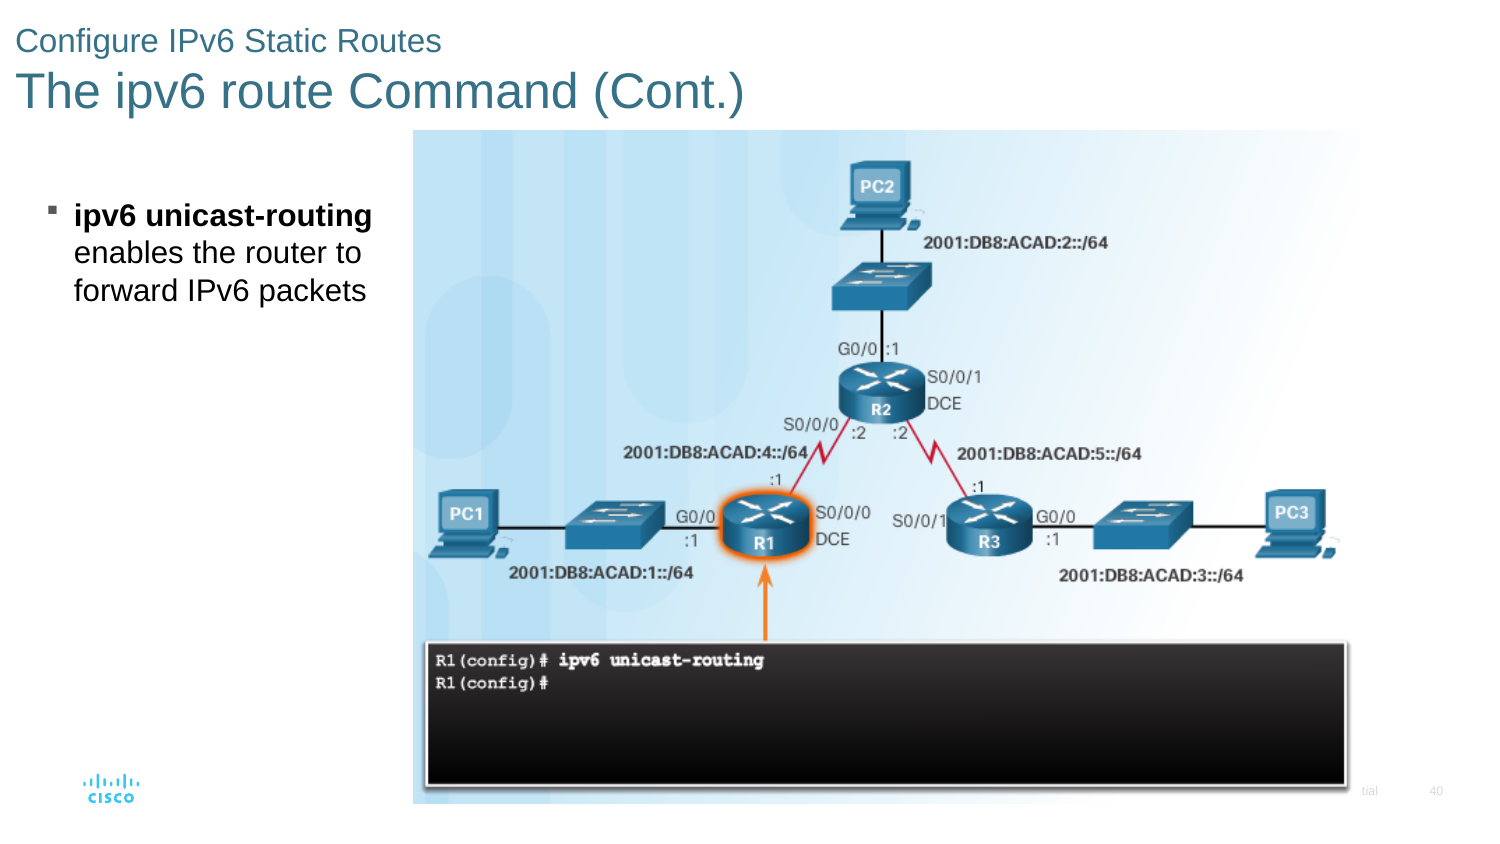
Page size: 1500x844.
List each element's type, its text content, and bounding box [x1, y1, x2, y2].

text_box ipv6 unicast-routing enables the router to forward IPv6 packets [31, 187, 392, 315]
title Configure IPv6 Static Routes The ipv6 route Command (Cont.) [0, 6, 1500, 131]
picture [412, 130, 1362, 805]
